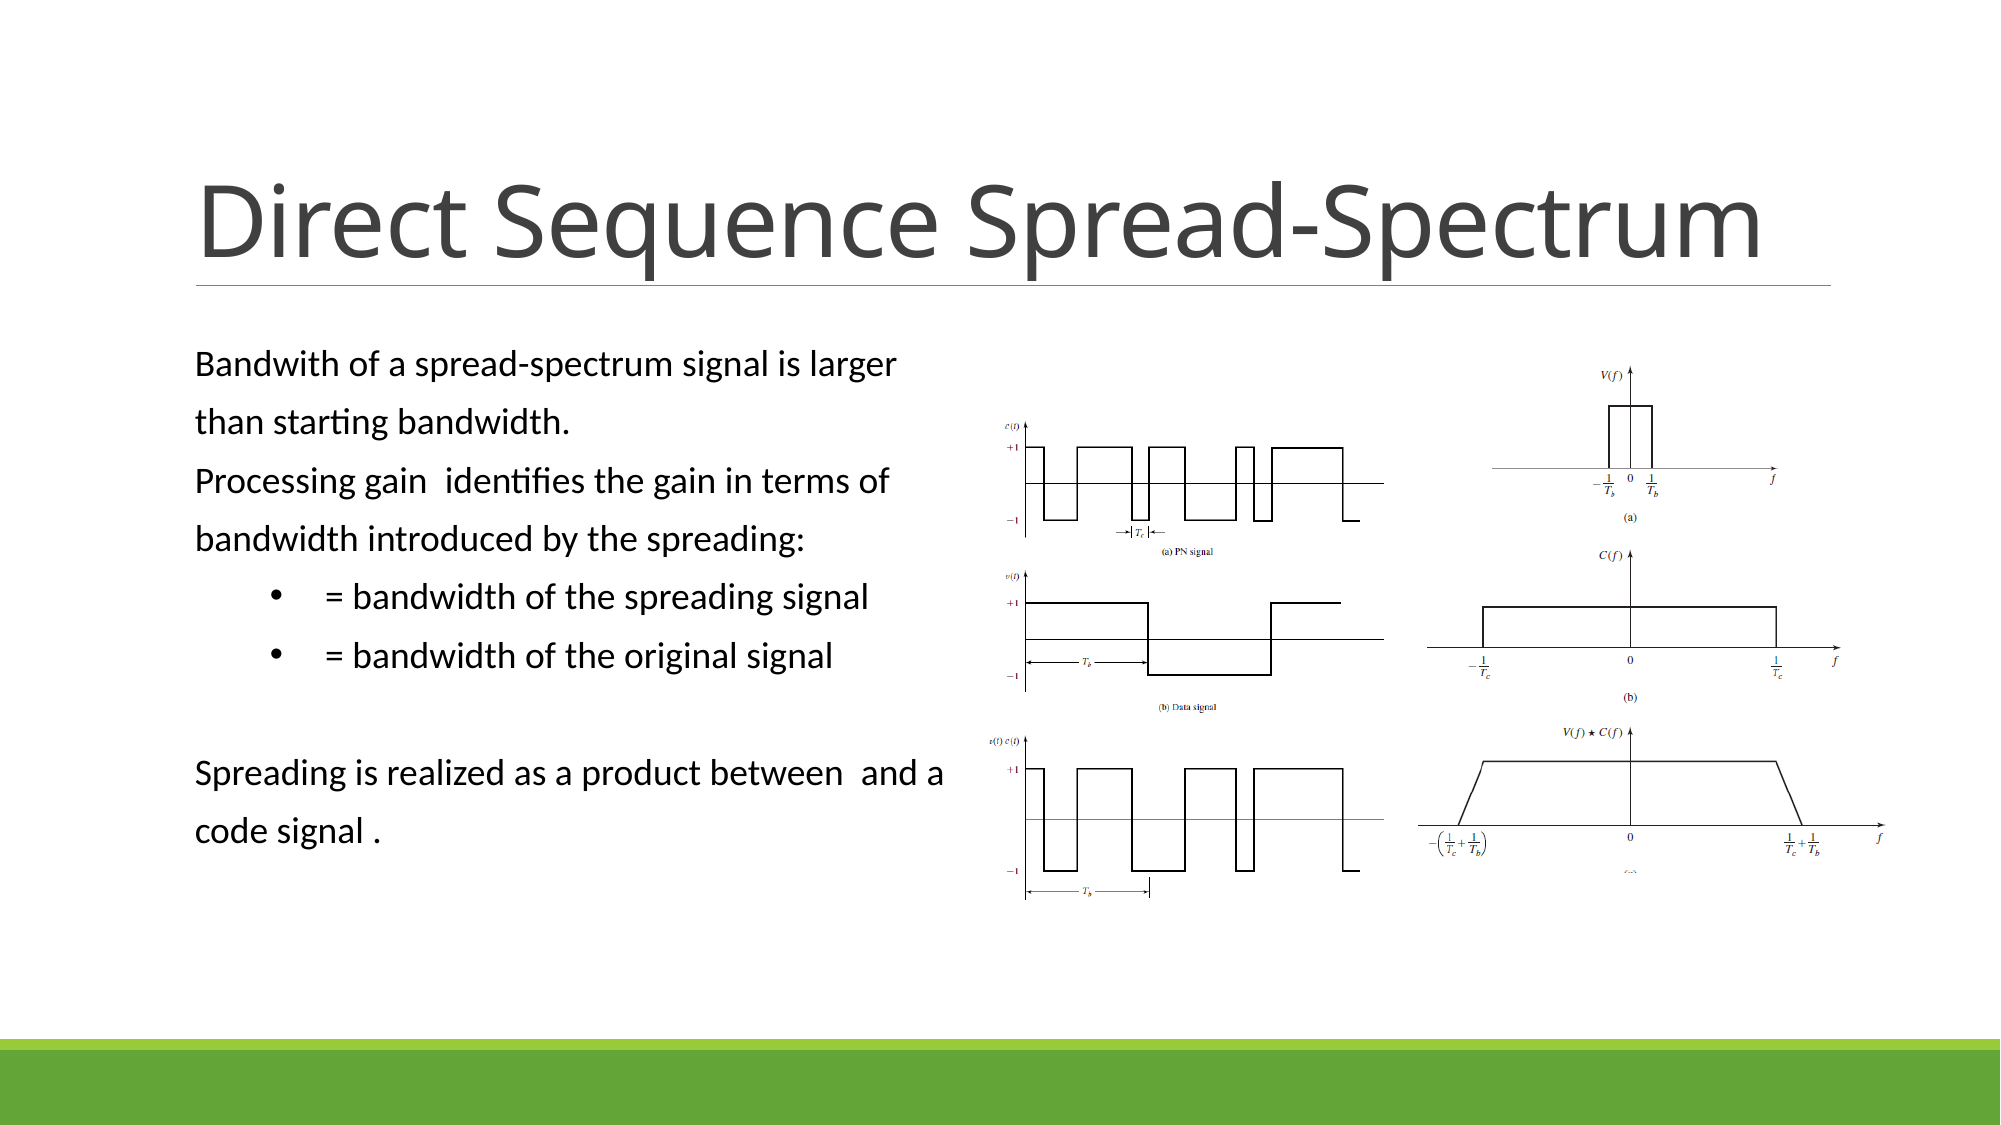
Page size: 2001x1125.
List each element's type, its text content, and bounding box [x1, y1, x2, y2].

title Direct Sequence Spread-Spectrum [180, 47, 1830, 285]
picture [976, 347, 1906, 910]
